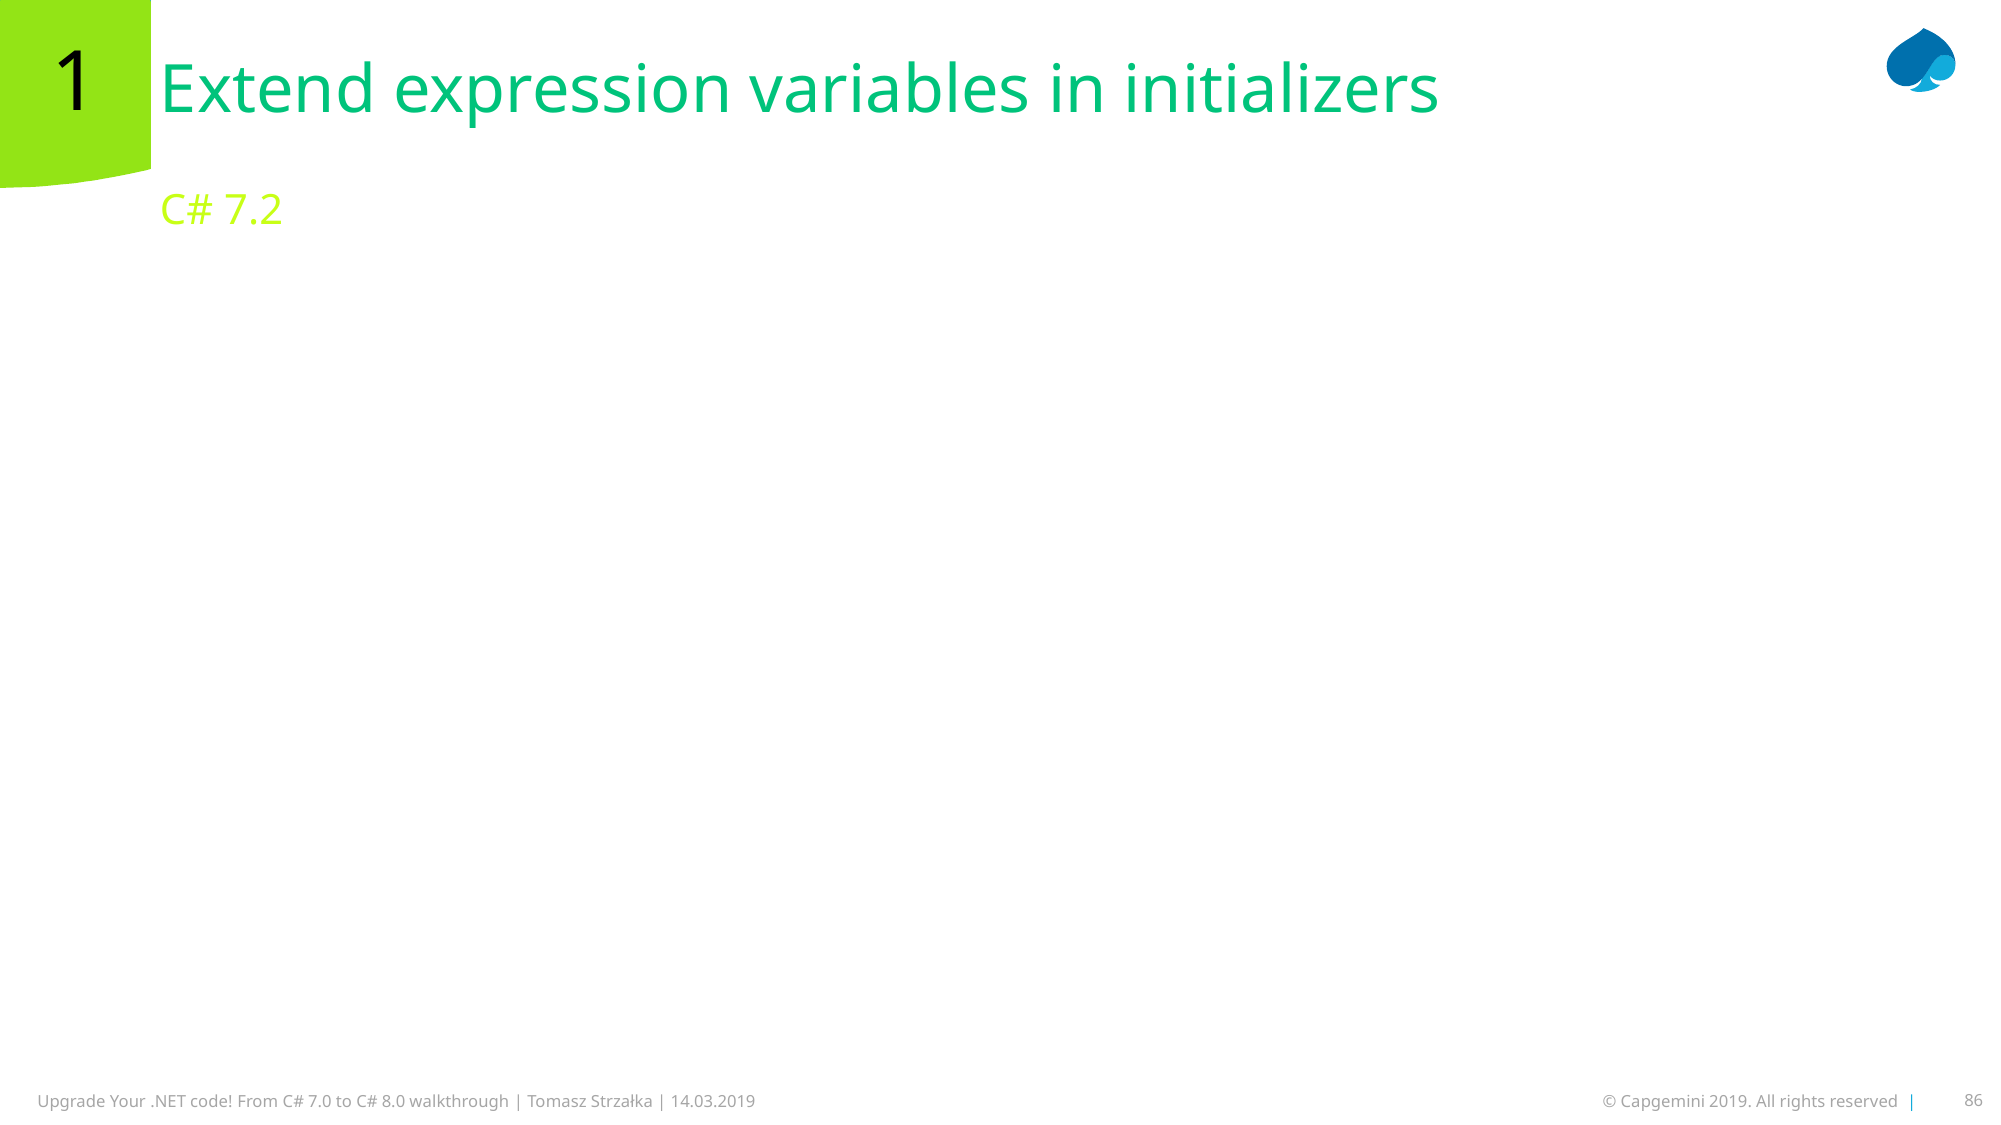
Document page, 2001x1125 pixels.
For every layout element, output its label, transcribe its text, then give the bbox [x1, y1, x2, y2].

list 1 [0, 7, 150, 158]
title Extend expression variables in initializers [159, 0, 1863, 182]
list C# 7.2 [159, 188, 1955, 272]
